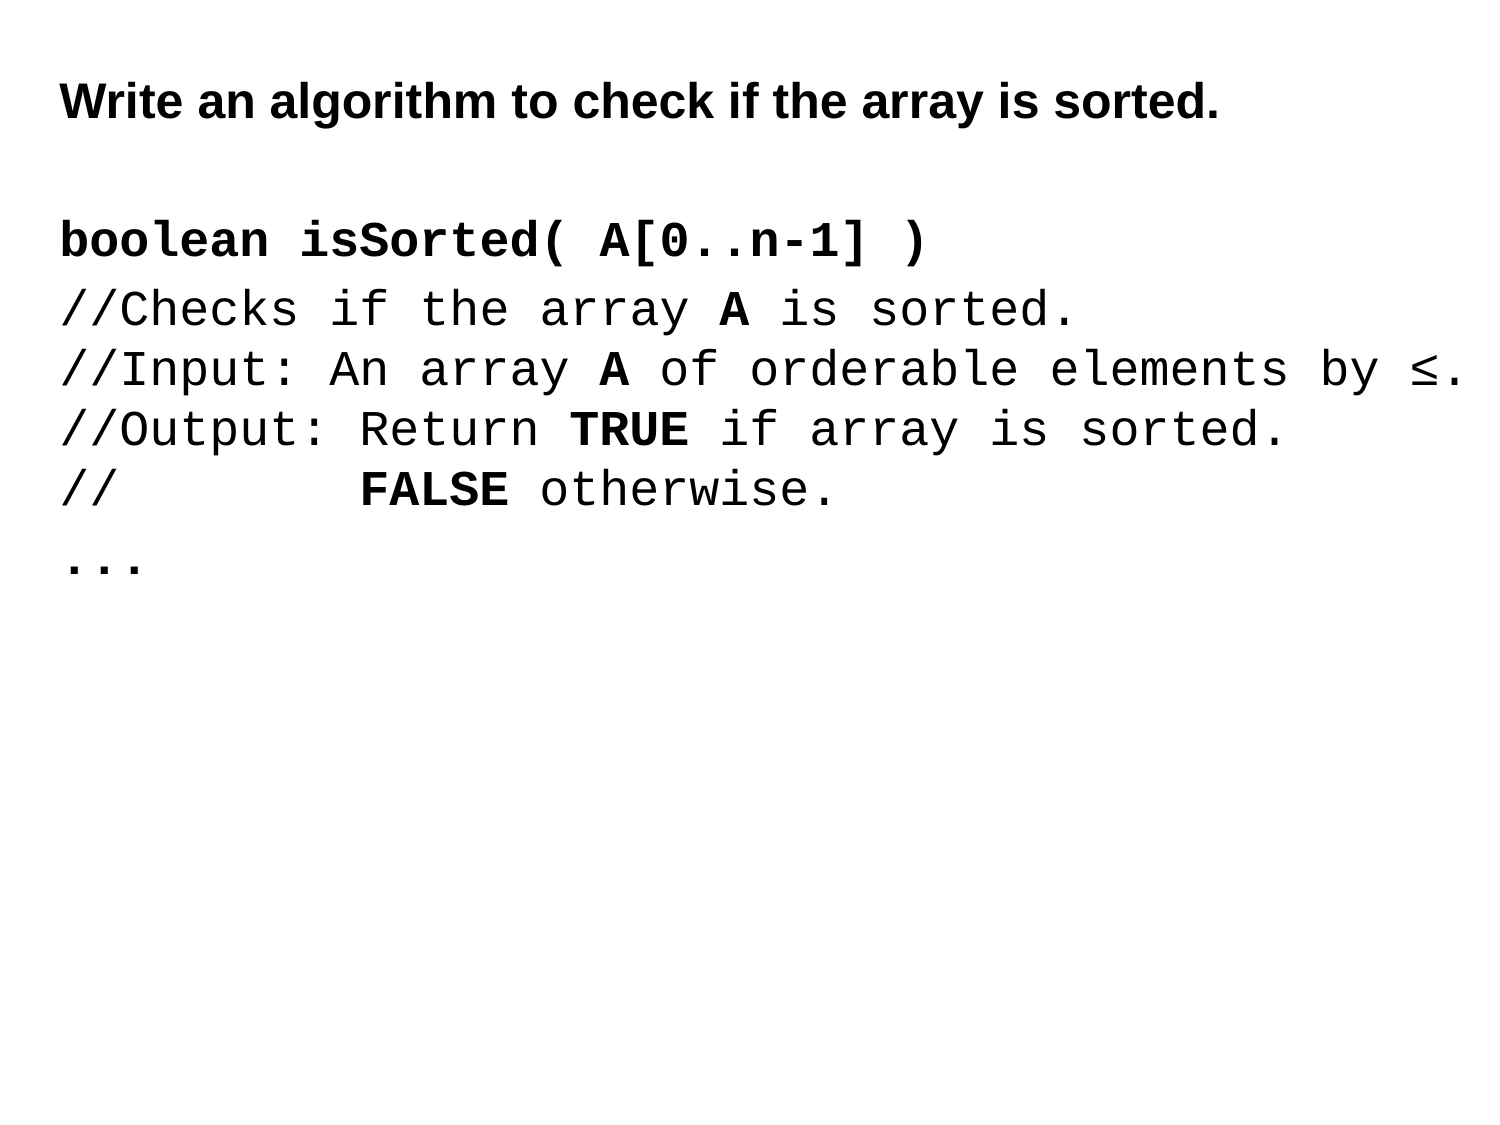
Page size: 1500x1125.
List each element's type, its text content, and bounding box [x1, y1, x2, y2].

text_box Write an algorithm to check if the array is sorted. boolean isSorted( A[0..n-1] ) //Checks if the array A is sorted. //Input: An array A of orderable elements by ≤. //Output: Return TRUE if array is sorted. // FALSE otherwise. ... [44, 44, 1487, 1053]
